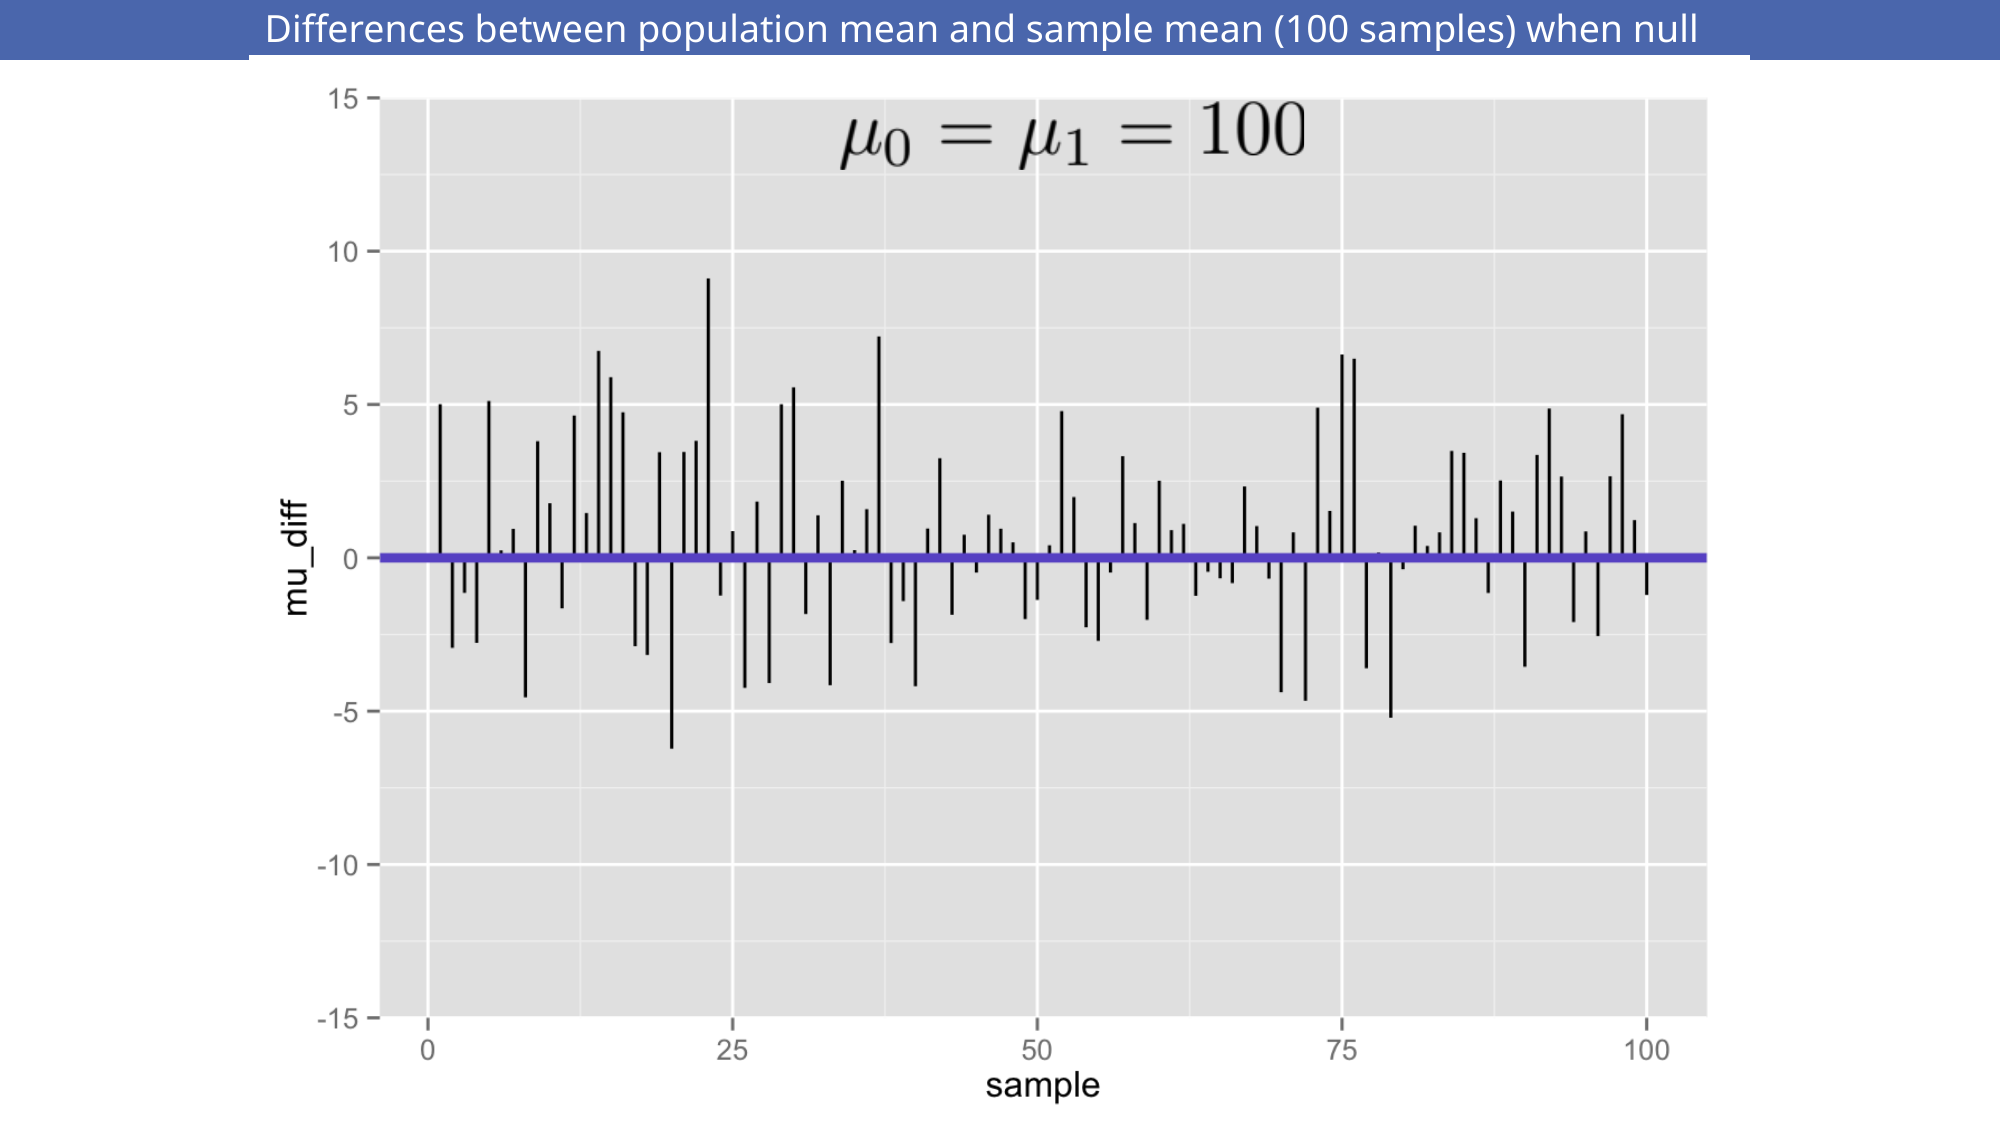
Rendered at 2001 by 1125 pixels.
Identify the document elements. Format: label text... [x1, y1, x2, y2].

text_box Differences between population mean and sample mean (100 samples) when null is true [249, 0, 1750, 54]
picture [249, 55, 1751, 1125]
